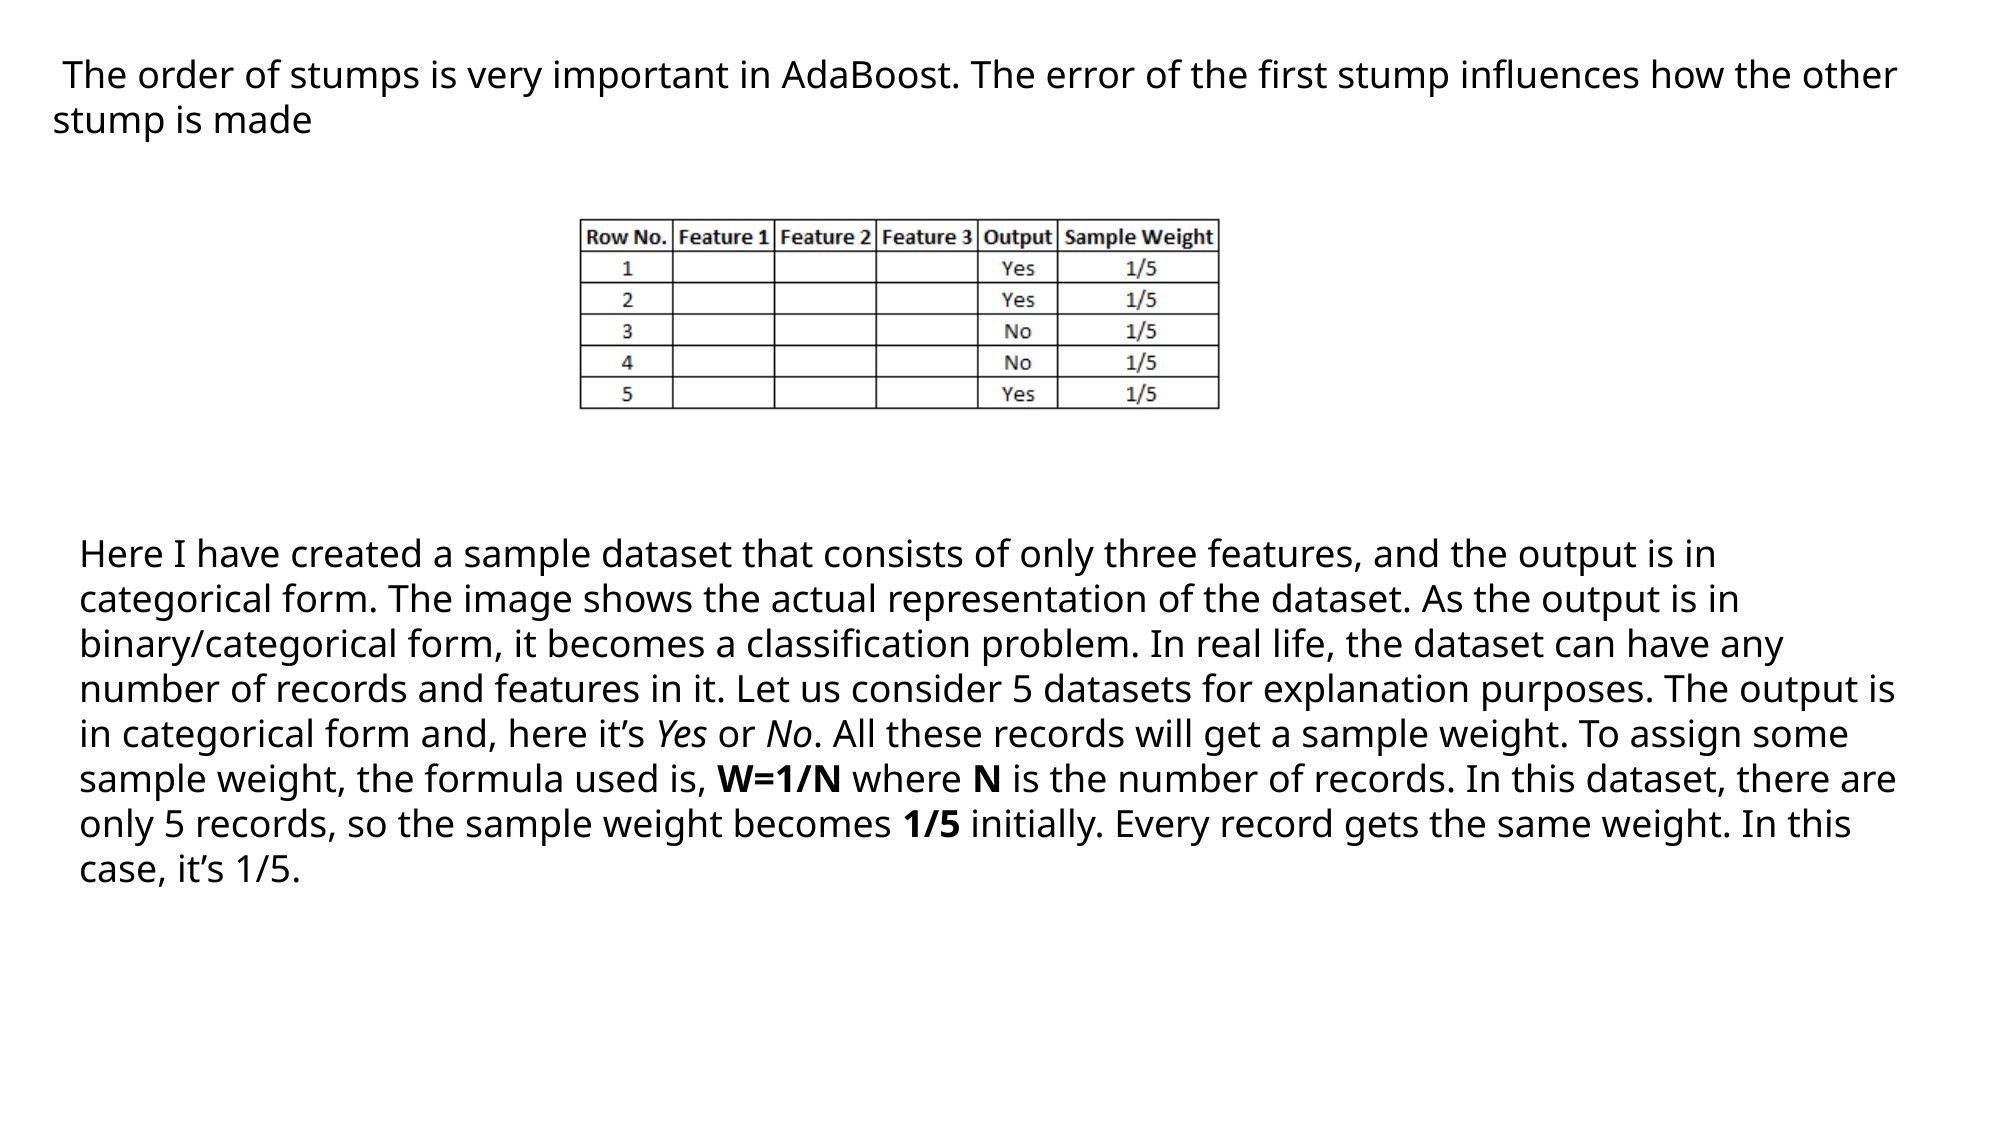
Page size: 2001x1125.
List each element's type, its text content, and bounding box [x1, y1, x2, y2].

picture [540, 169, 1273, 458]
text_box Here I have created a sample dataset that consists of only three features, and the output is in categorical form. The image shows the actual representation of the dataset. As the output is in binary/categorical form, it becomes a classification problem. In real life, the dataset can have any number of records and features in it. Let us consider 5 datasets for explanation purposes. The output is in categorical form and, here it’s Yes or No. All these records will get a sample weight. To assign some sample weight, the formula used is, W=1/N where N is the number of records. In this dataset, there are only 5 records, so the sample weight becomes 1/5 initially. Every record gets the same weight. In this case, it’s 1/5. [64, 522, 1915, 898]
text_box The order of stumps is very important in AdaBoost. The error of the first stump influences how the other stump is made [37, 43, 1949, 149]
